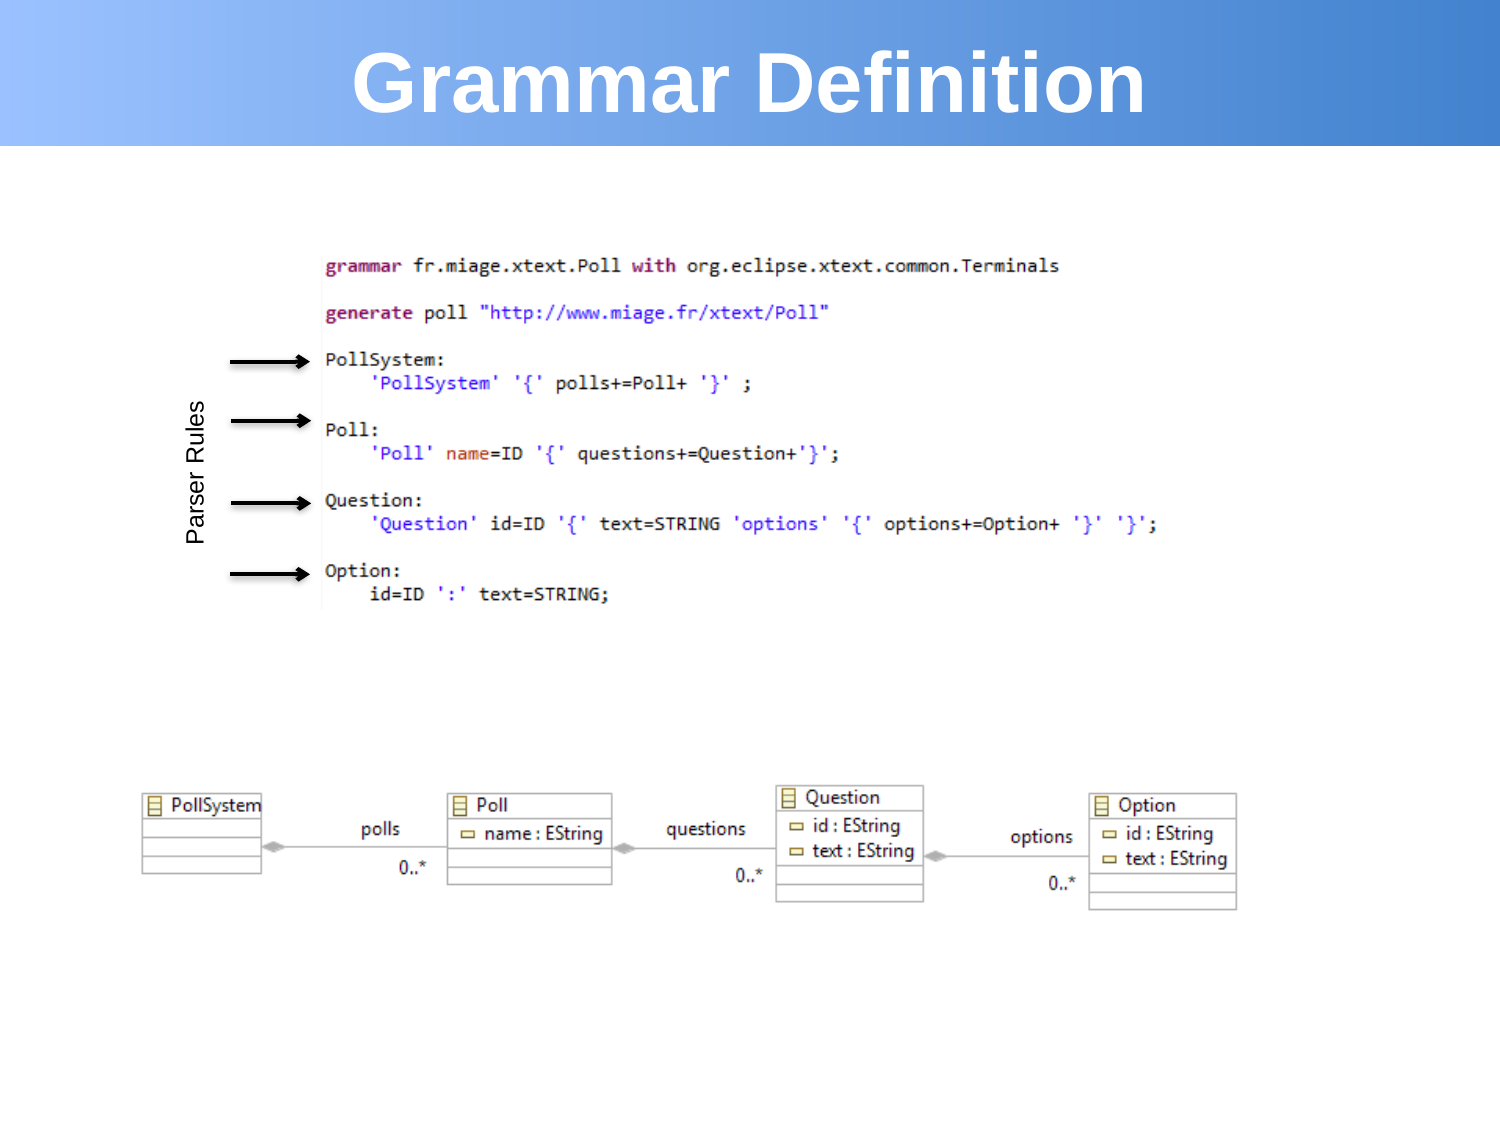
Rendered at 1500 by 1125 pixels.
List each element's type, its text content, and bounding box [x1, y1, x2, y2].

title Grammar Definition [17, 19, 1483, 138]
text_box Parser Rules [171, 386, 216, 561]
picture [321, 255, 1179, 611]
text_box [0, 0, 1500, 147]
picture [123, 756, 1253, 931]
